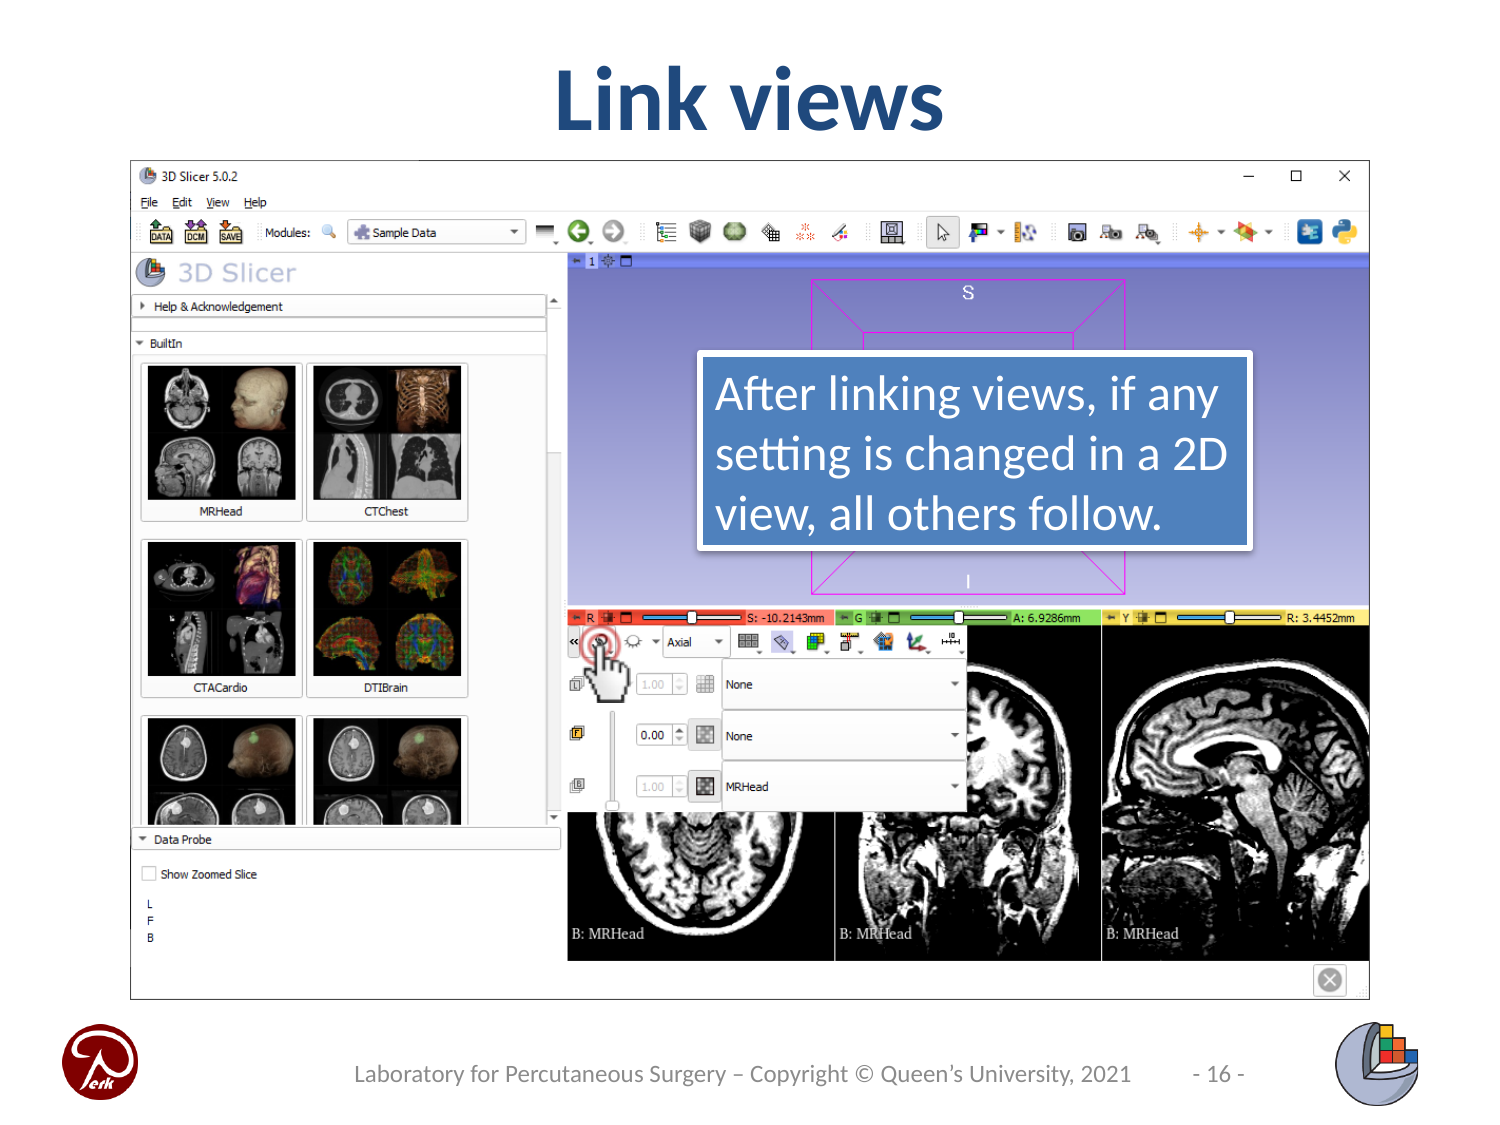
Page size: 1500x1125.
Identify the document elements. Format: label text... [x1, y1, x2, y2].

footer Laboratory for Percutaneous Surgery – Copyright © Queen’s University, 2021 [312, 1042, 1175, 1103]
title Link views [74, 0, 1426, 188]
picture [62, 1024, 138, 1100]
picture [1335, 1022, 1419, 1106]
slide_number - 16 - [1175, 1042, 1263, 1103]
picture [129, 160, 1370, 1001]
